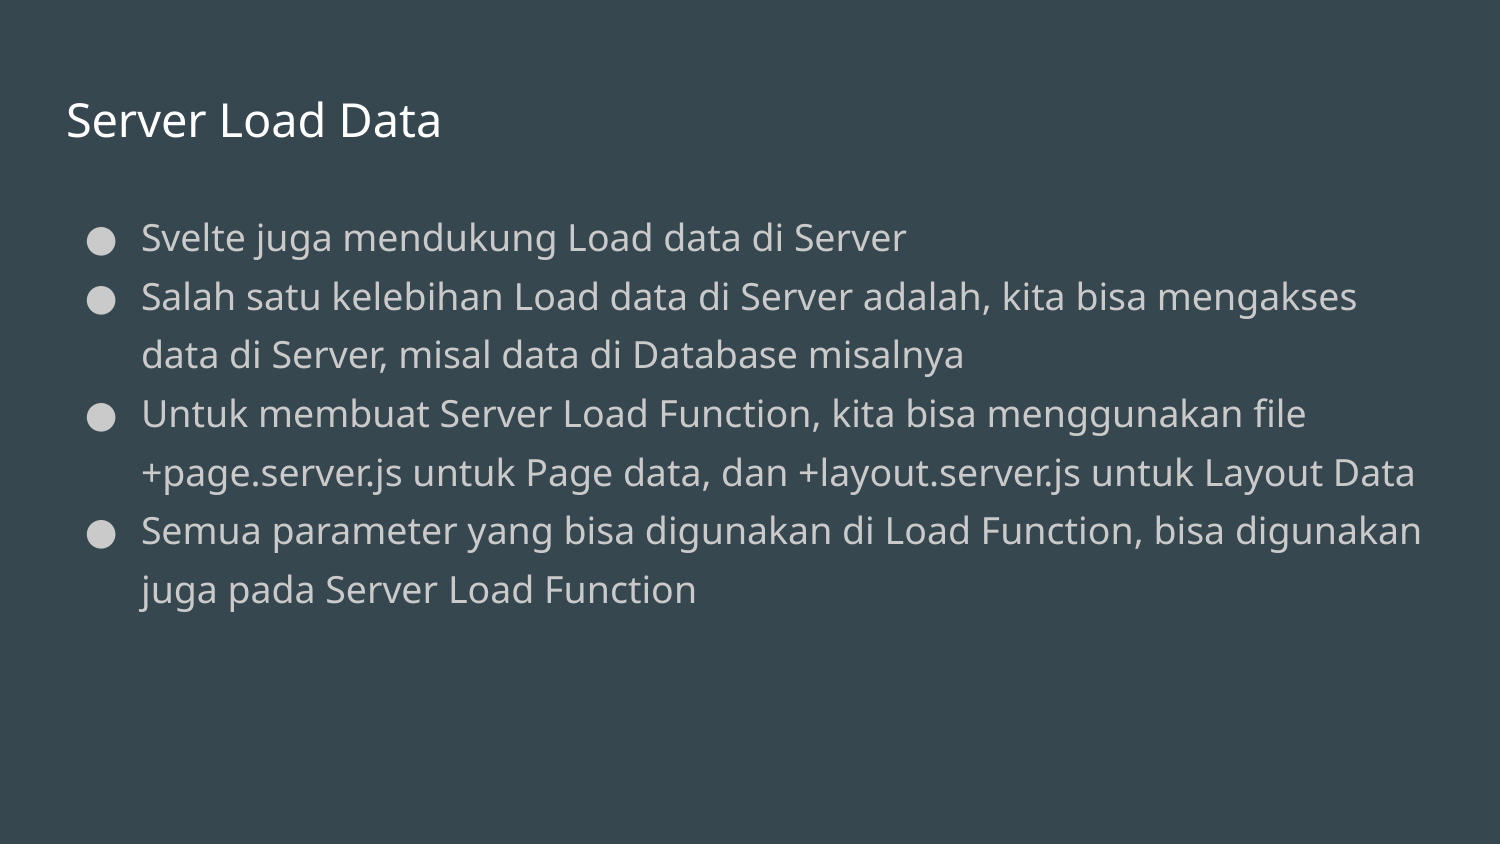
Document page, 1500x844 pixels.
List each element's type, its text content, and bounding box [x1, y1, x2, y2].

title Server Load Data [51, 72, 1449, 167]
list Svelte juga mendukung Load data di Server Salah satu kelebihan Load data di Server adalah, kita bisa mengakses data di Server, misal data di Database misalnya Untuk membuat Server Load Function, kita bisa menggunakan file +page.server.js untuk Page data, dan +layout.server.js untuk Layout Data Semua parameter yang bisa digunakan di Load Function, bisa digunakan juga pada Server Load Function [51, 189, 1449, 750]
